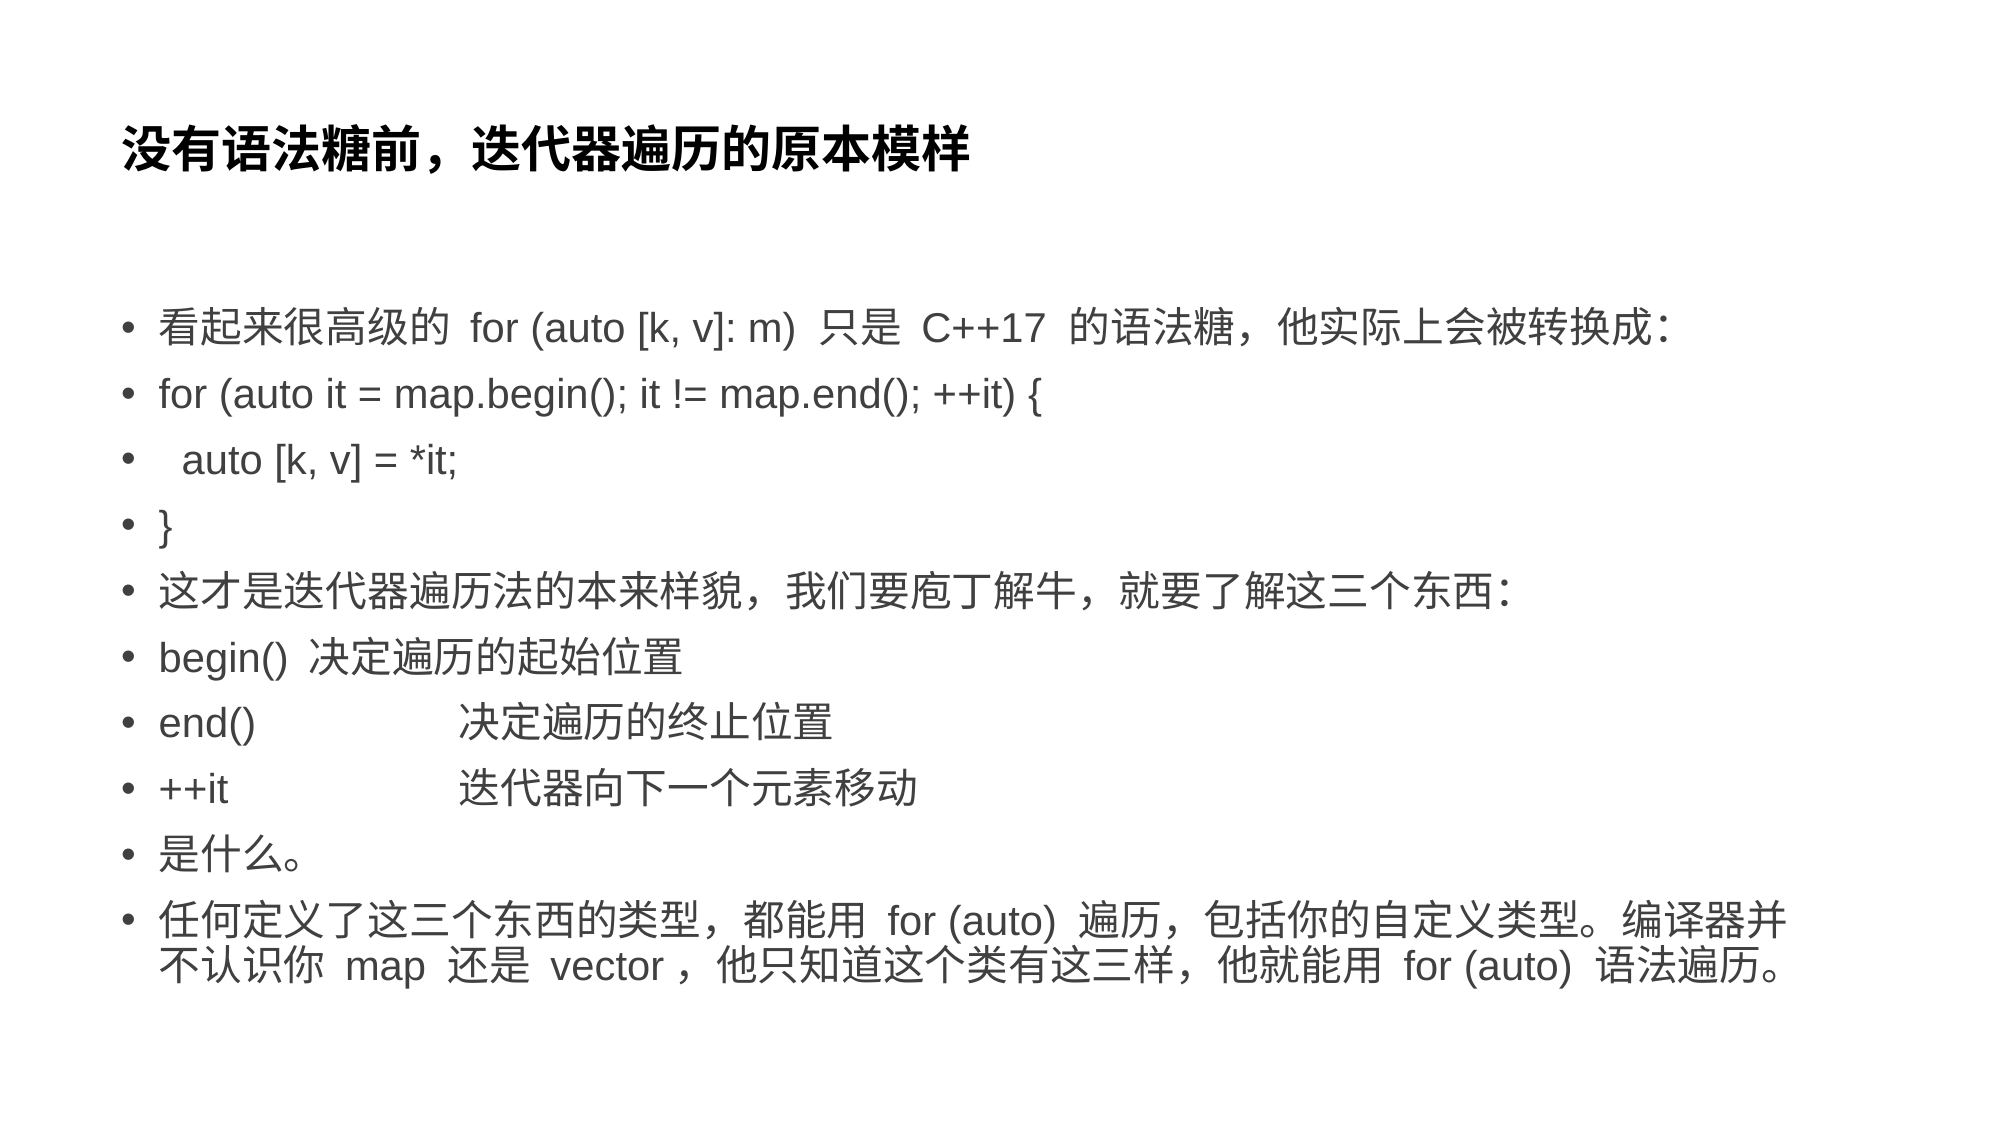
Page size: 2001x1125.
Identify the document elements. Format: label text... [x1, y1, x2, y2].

title 没有语法糖前，迭代器遍历的原本模样 [106, 42, 1832, 260]
list 看起来很高级的 for (auto [k, v]: m) 只是 C++17 的语法糖，他实际上会被转换成： for (auto it = map.begin(); it != map.end(); ++it) { auto [k, v] = *it; } 这才是迭代器遍历法的本来样貌，我们要庖丁解牛，就要了解这三个东西： begin() 决定遍历的起始位置 end() 决定遍历的终止位置 ++it 迭代器向下一个元素移动 是什么。 任何定义了这三个东西的类型，都能用 for (auto) 遍历，包括你的自定义类型。编译器并不认识你 map 还是 vector，他只知道这个类有这三样，他就能用 for (auto) 语法遍历。 [106, 299, 1832, 1014]
